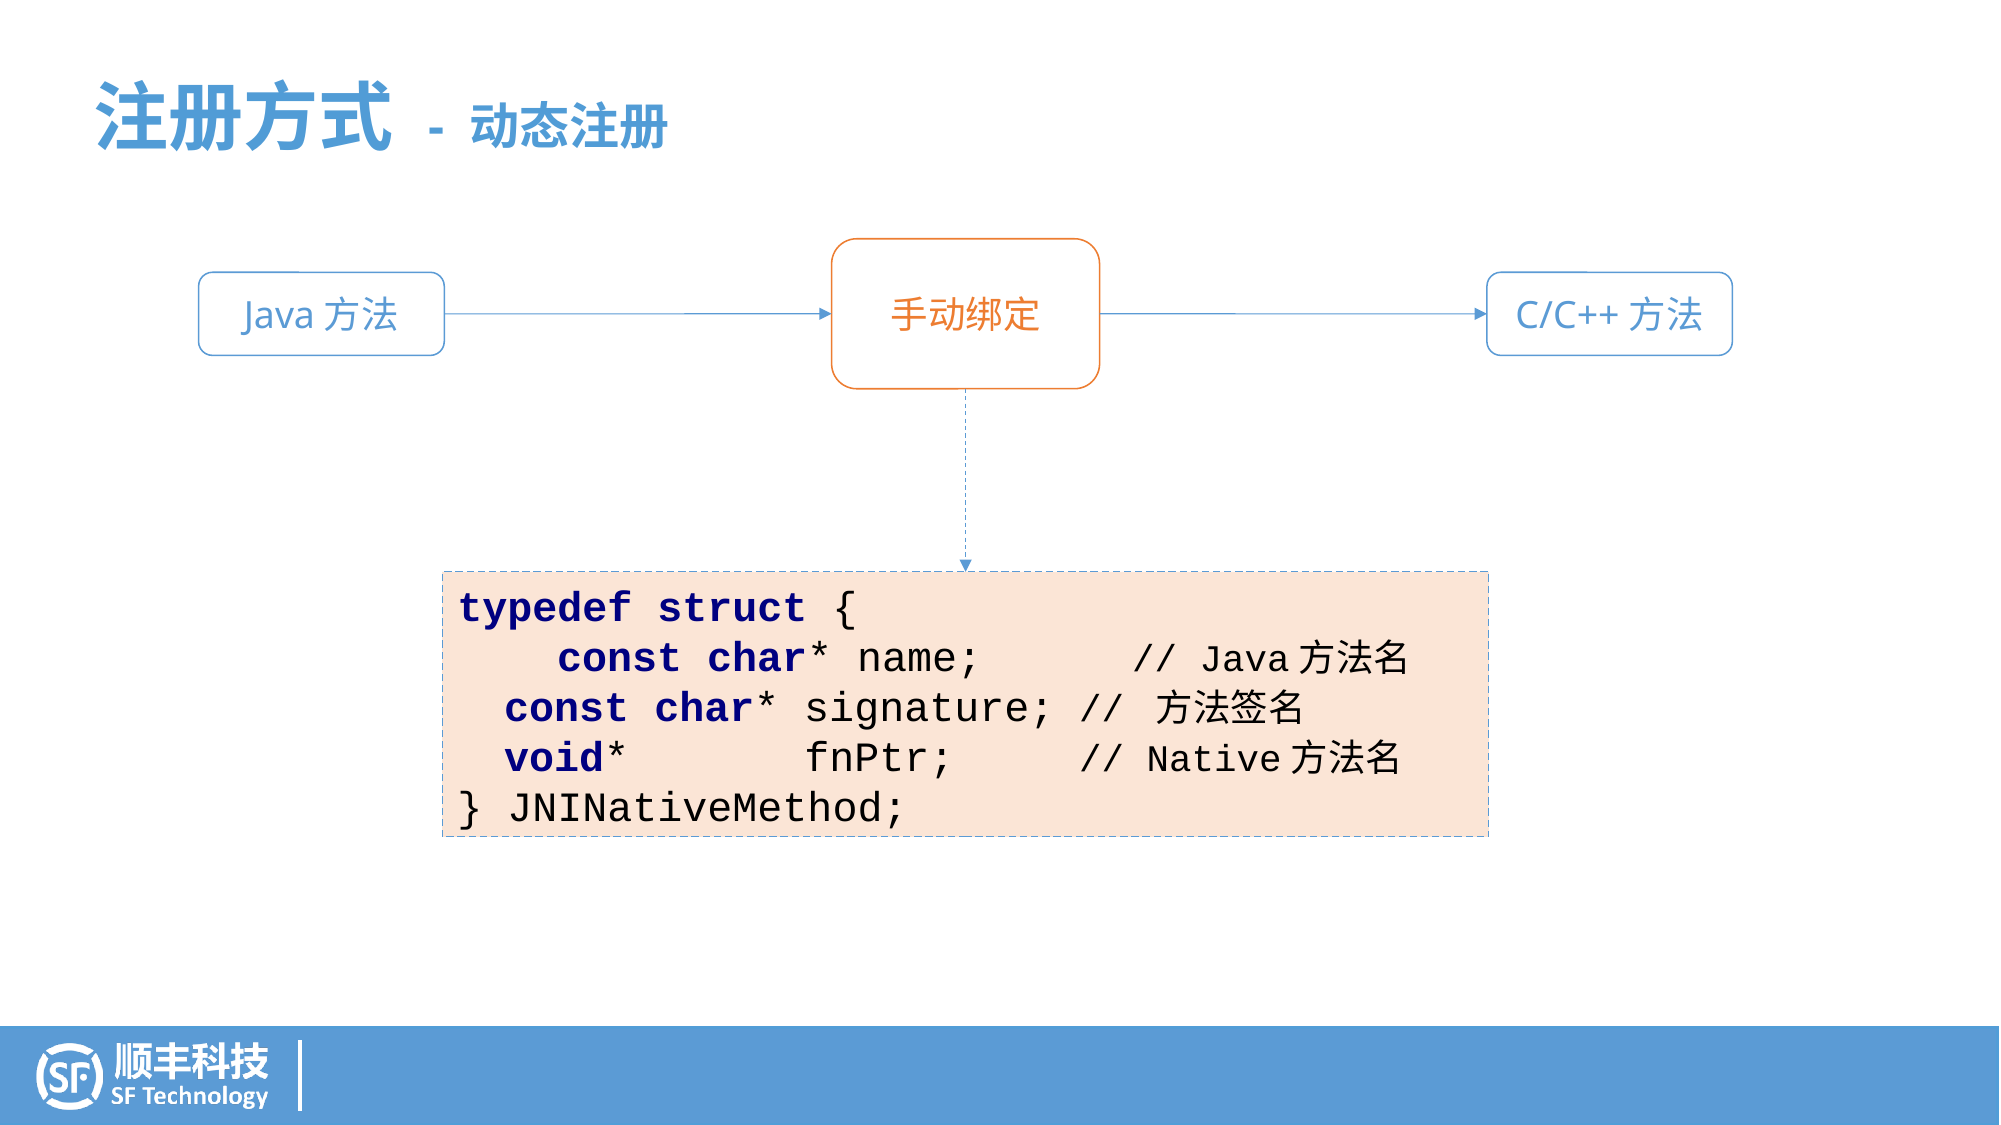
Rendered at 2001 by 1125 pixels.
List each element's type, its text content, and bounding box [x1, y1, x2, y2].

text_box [198, 238, 1733, 839]
picture [34, 1025, 292, 1125]
text_box 注册方式 - 动态注册 [79, 61, 855, 168]
